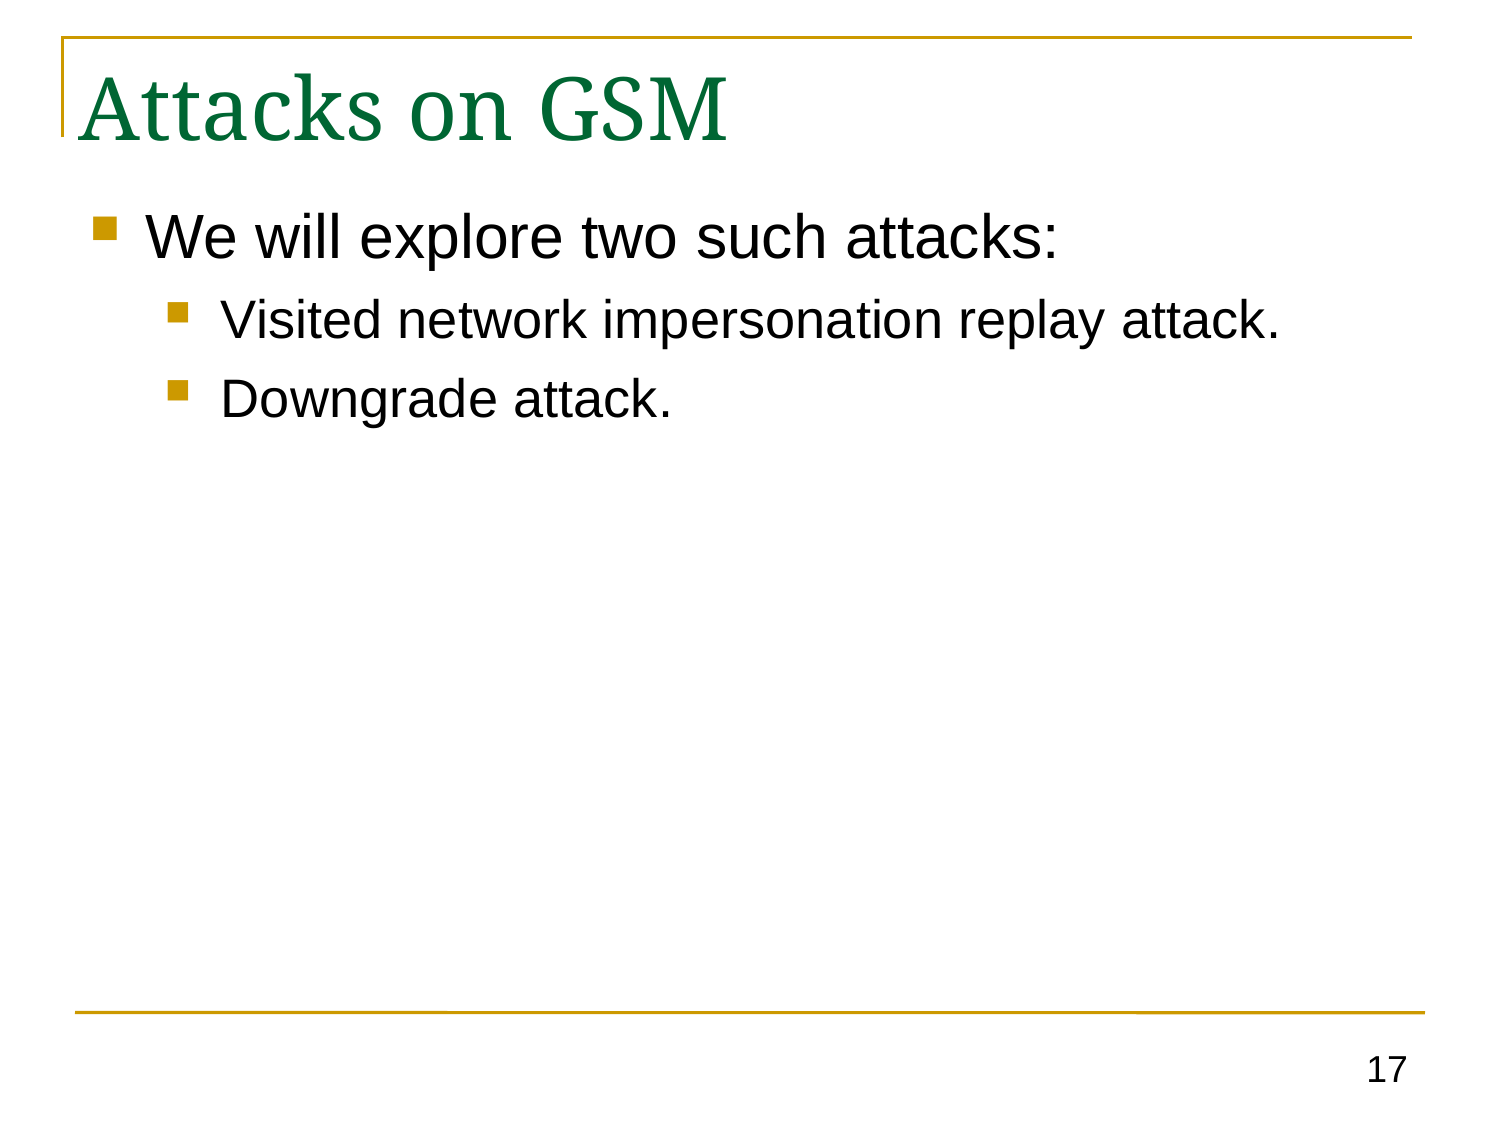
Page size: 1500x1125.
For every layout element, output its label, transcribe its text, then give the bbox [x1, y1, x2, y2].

text_box 17 [1351, 1023, 1424, 1098]
title Attacks on GSM [63, 45, 1425, 174]
list We will explore two such attacks: Visited network impersonation replay attack. Downgrade attack. [75, 188, 1425, 1006]
